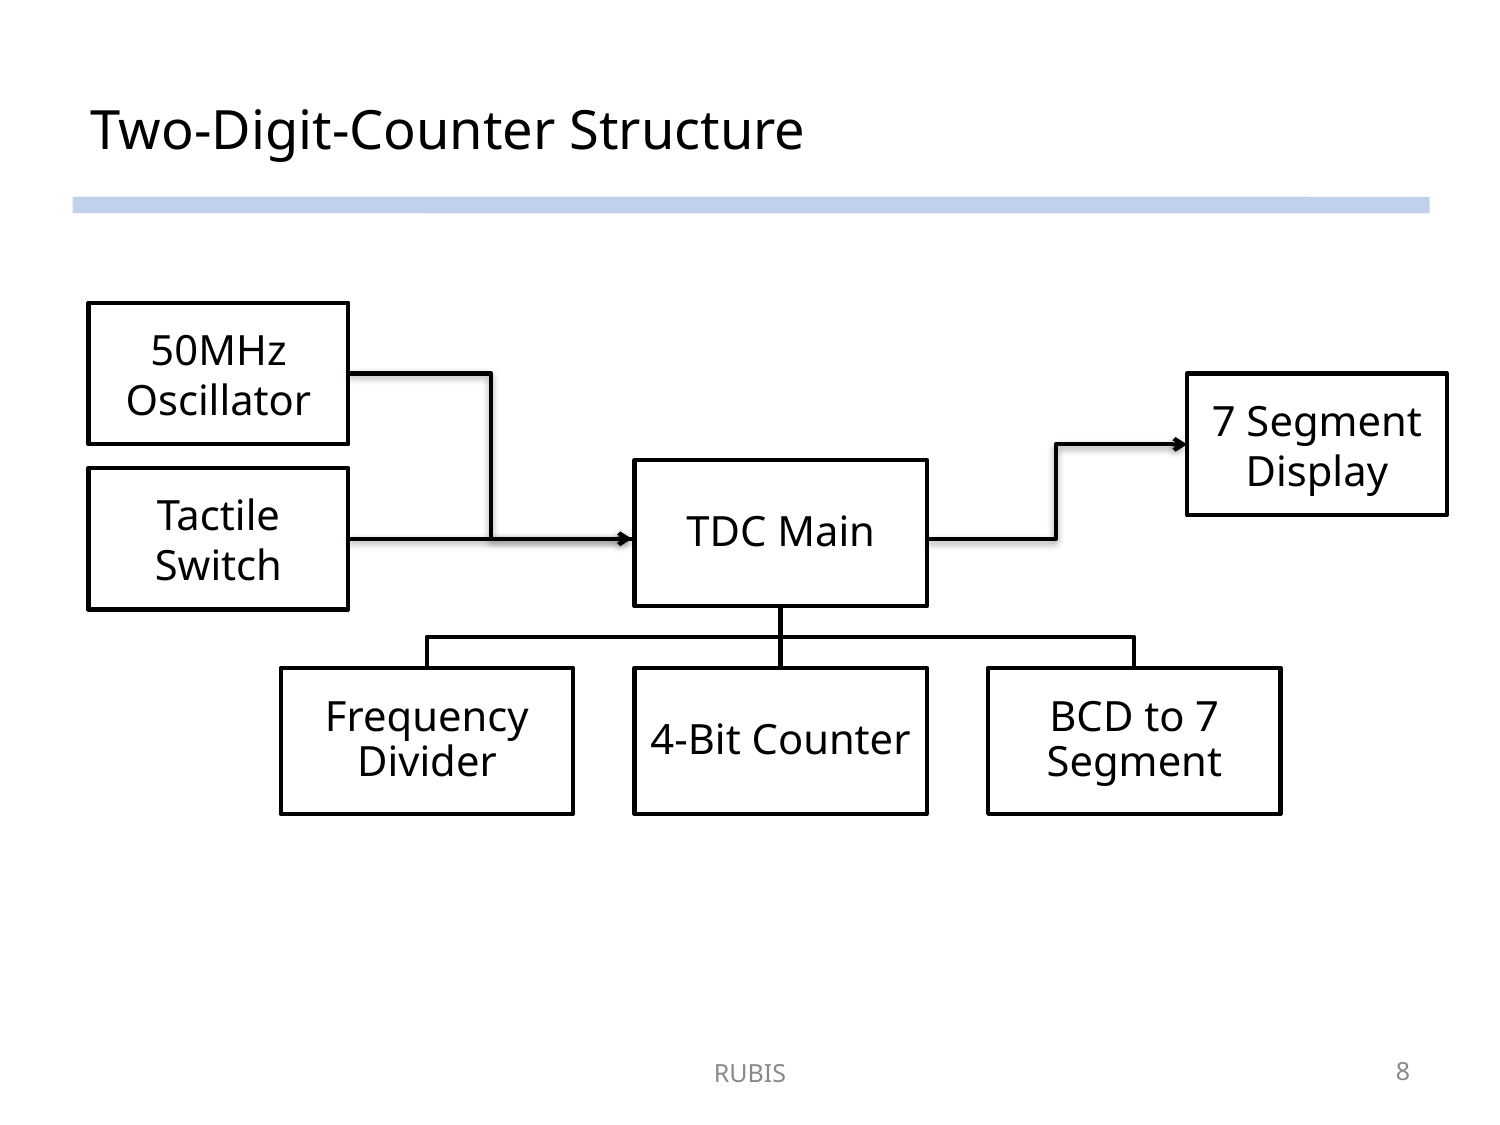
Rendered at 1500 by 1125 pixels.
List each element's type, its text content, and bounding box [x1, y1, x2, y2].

slide_number 8 [1074, 1042, 1425, 1103]
footer RUBIS [512, 1042, 988, 1103]
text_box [926, 444, 1188, 540]
text_box 50MHz Oscillator [86, 301, 350, 446]
title Two-Digit-Counter Structure [75, 45, 1425, 211]
text_box Tactile Switch [86, 466, 275, 612]
text_box 7 Segment Display [1286, 371, 1449, 517]
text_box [280, 303, 1281, 971]
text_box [348, 373, 632, 538]
